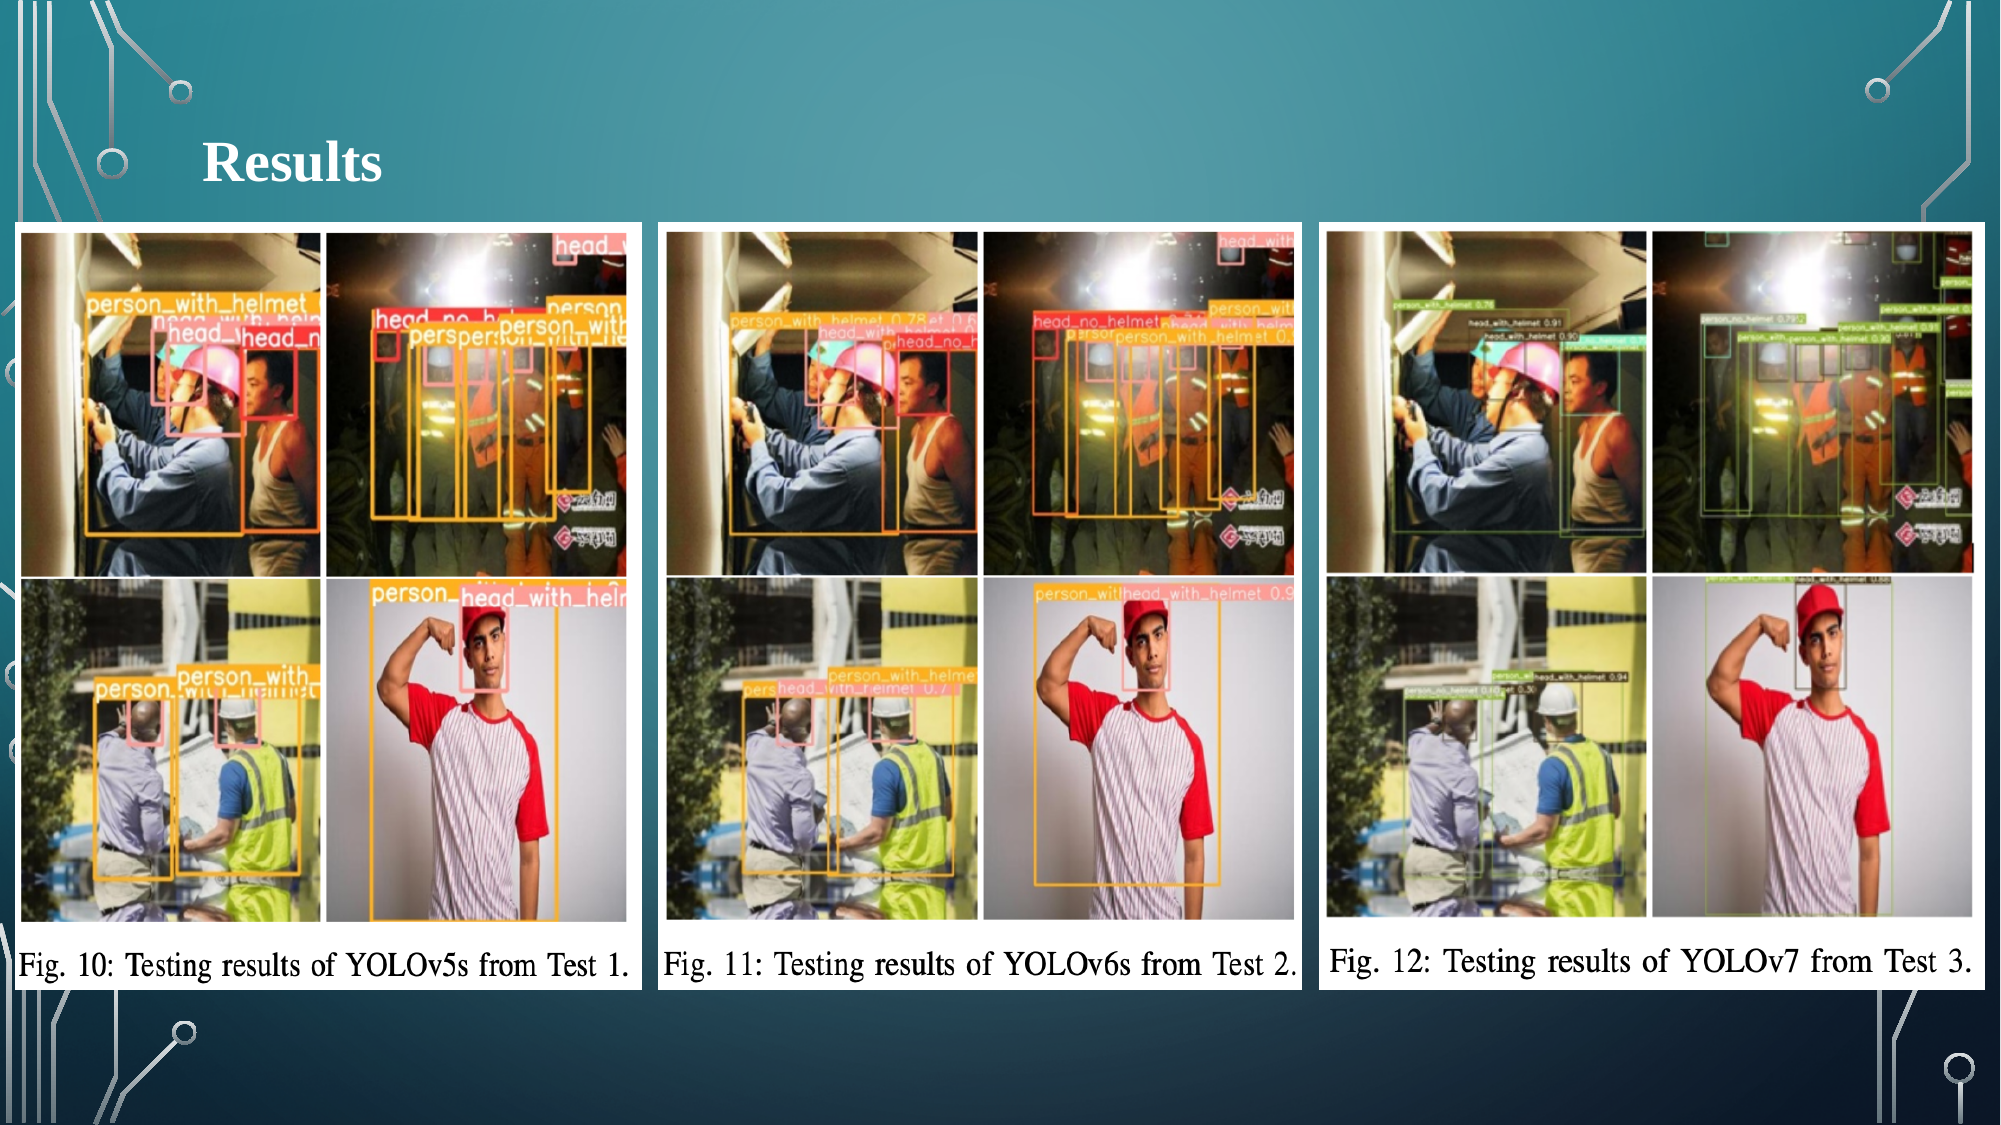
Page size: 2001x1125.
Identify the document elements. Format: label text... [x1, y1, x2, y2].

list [15, 222, 642, 990]
title Results [187, 101, 487, 222]
picture [1318, 222, 1985, 990]
picture [658, 222, 1303, 990]
